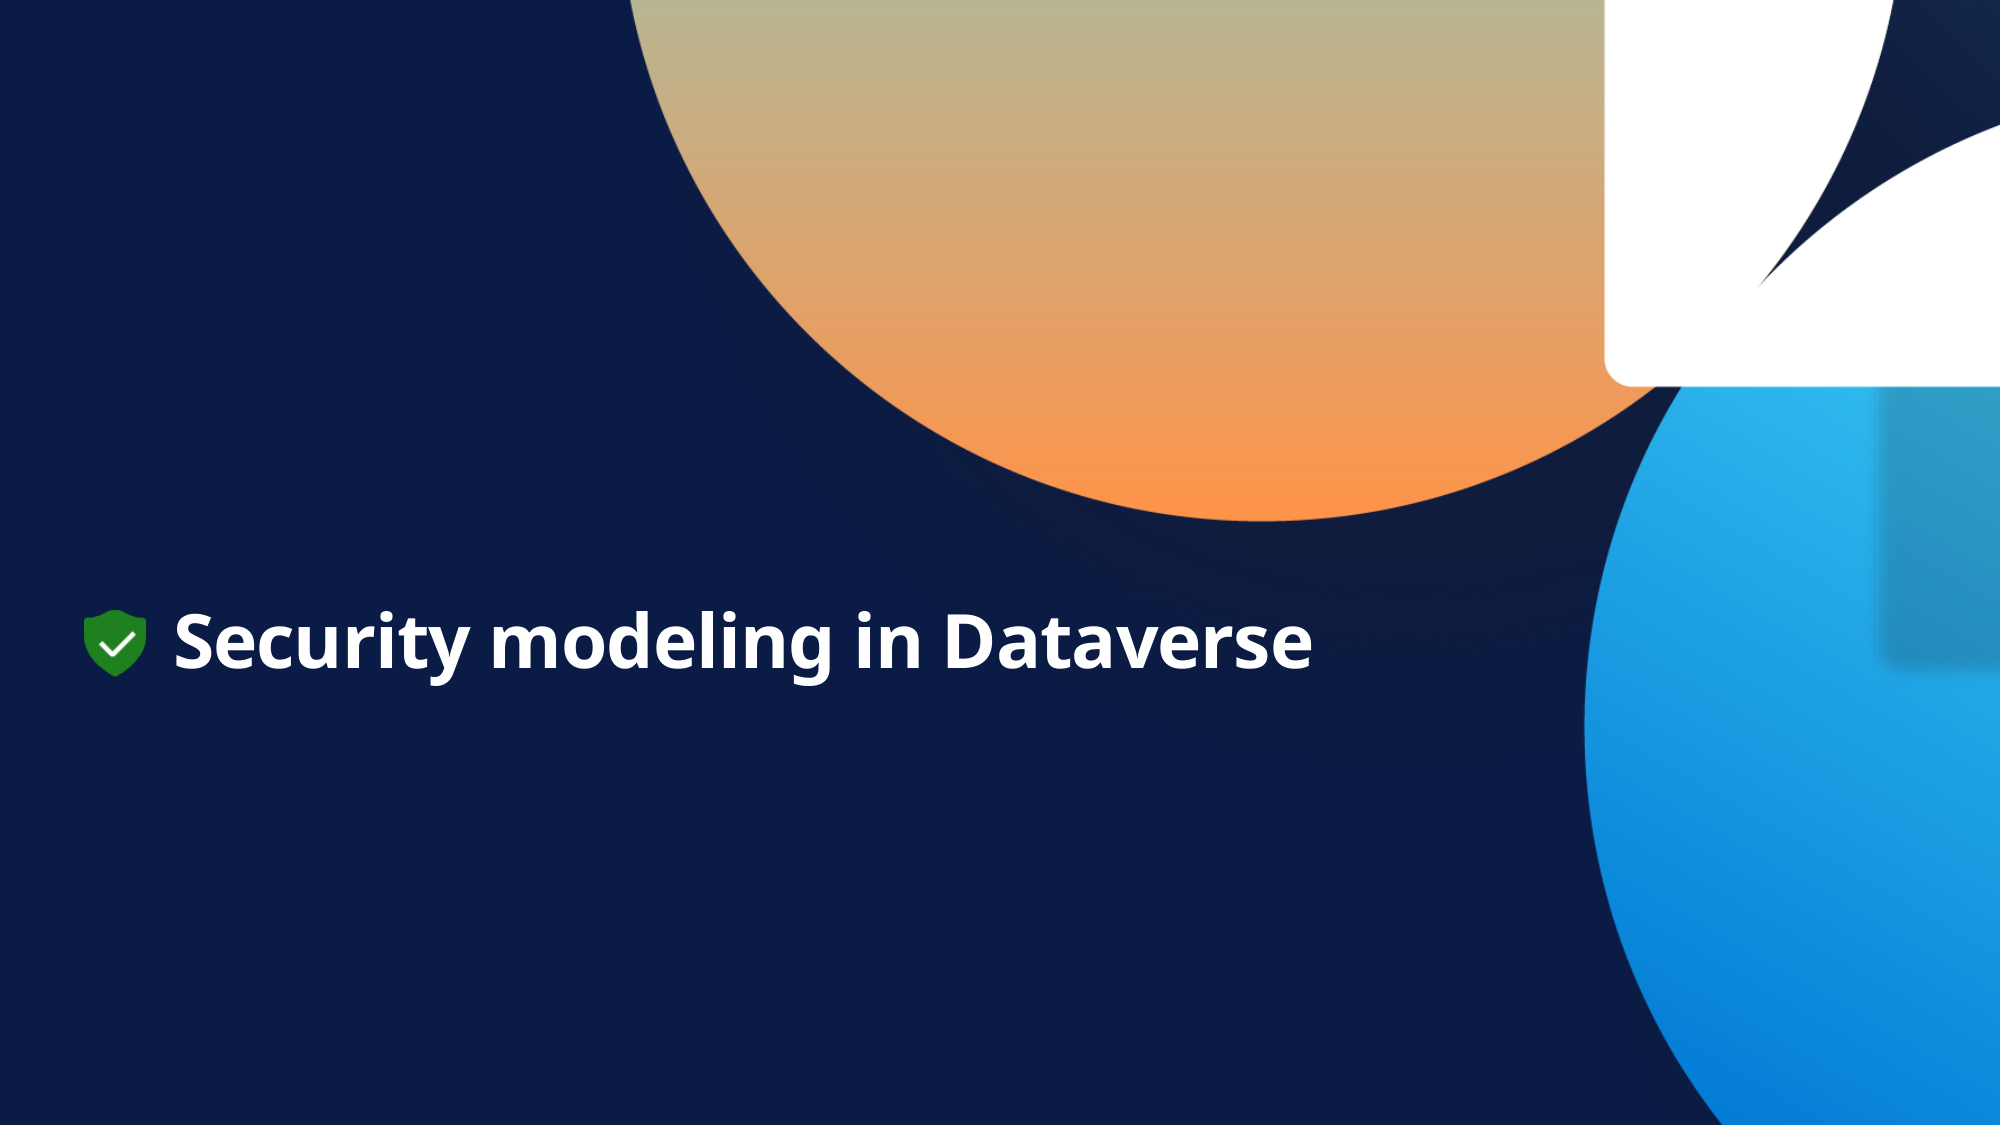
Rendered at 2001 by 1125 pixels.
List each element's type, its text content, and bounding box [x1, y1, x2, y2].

text_box Security modeling in Dataverse [173, 604, 1457, 686]
picture [78, 605, 157, 683]
picture [349, 0, 2000, 1125]
